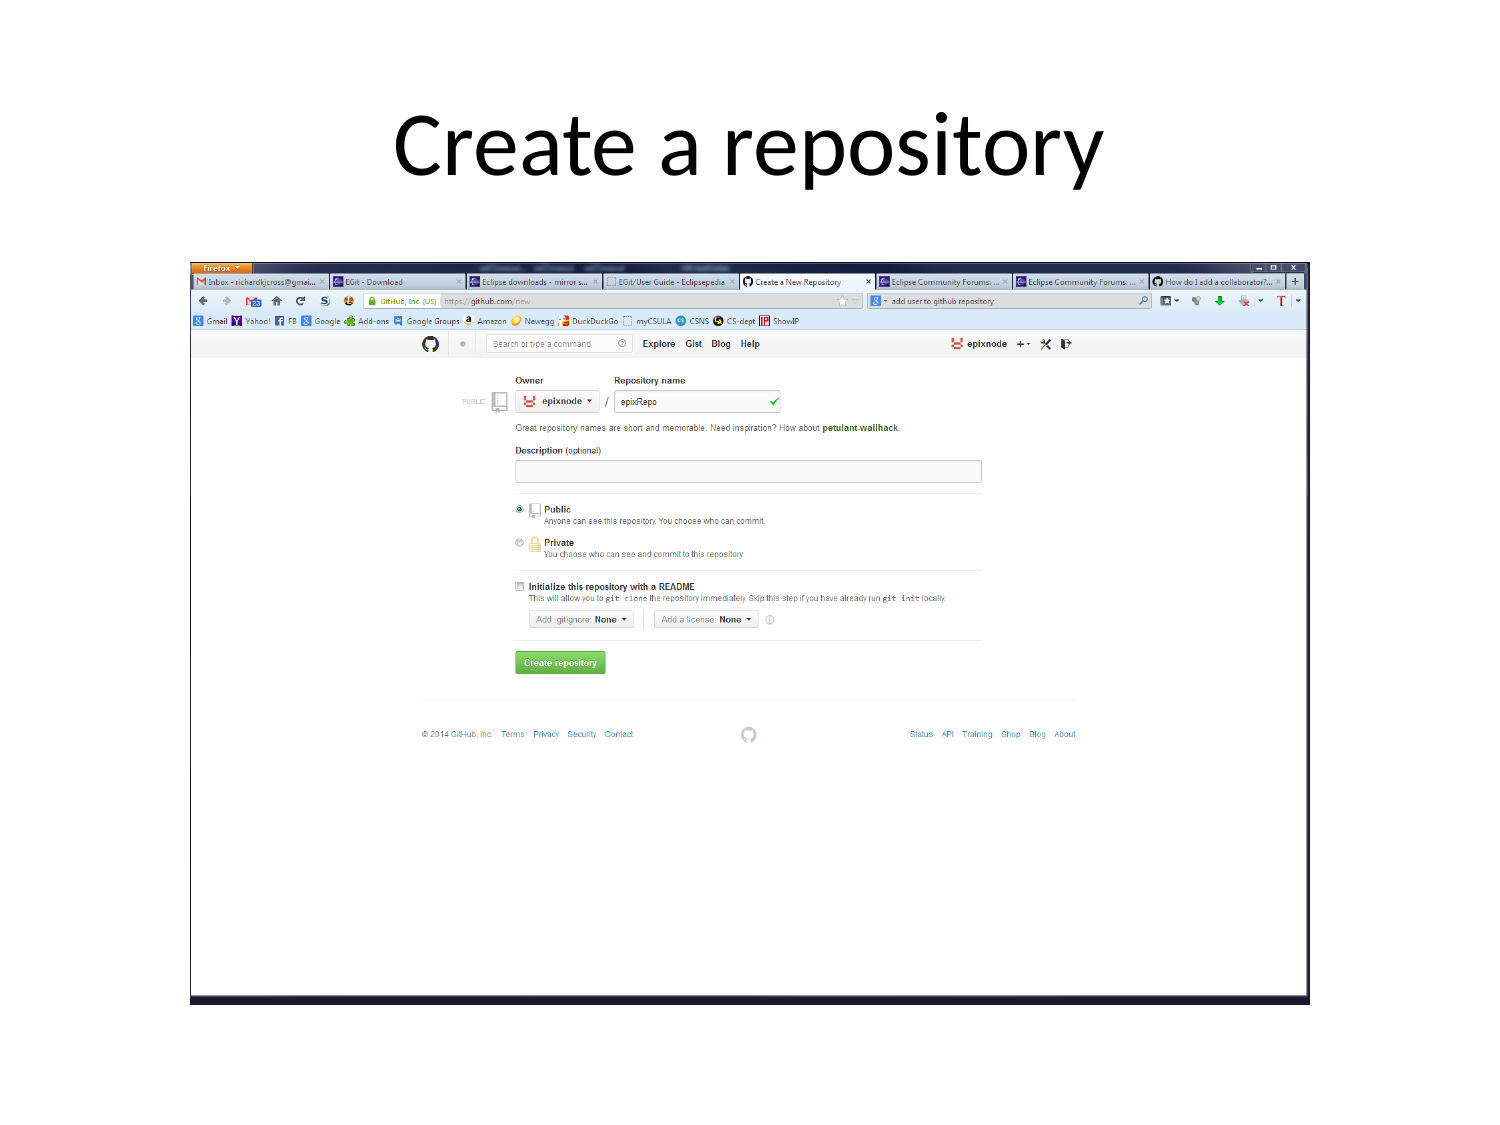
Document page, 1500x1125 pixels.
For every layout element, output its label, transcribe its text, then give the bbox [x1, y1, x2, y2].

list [190, 262, 1310, 1006]
title Create a repository [75, 45, 1425, 233]
